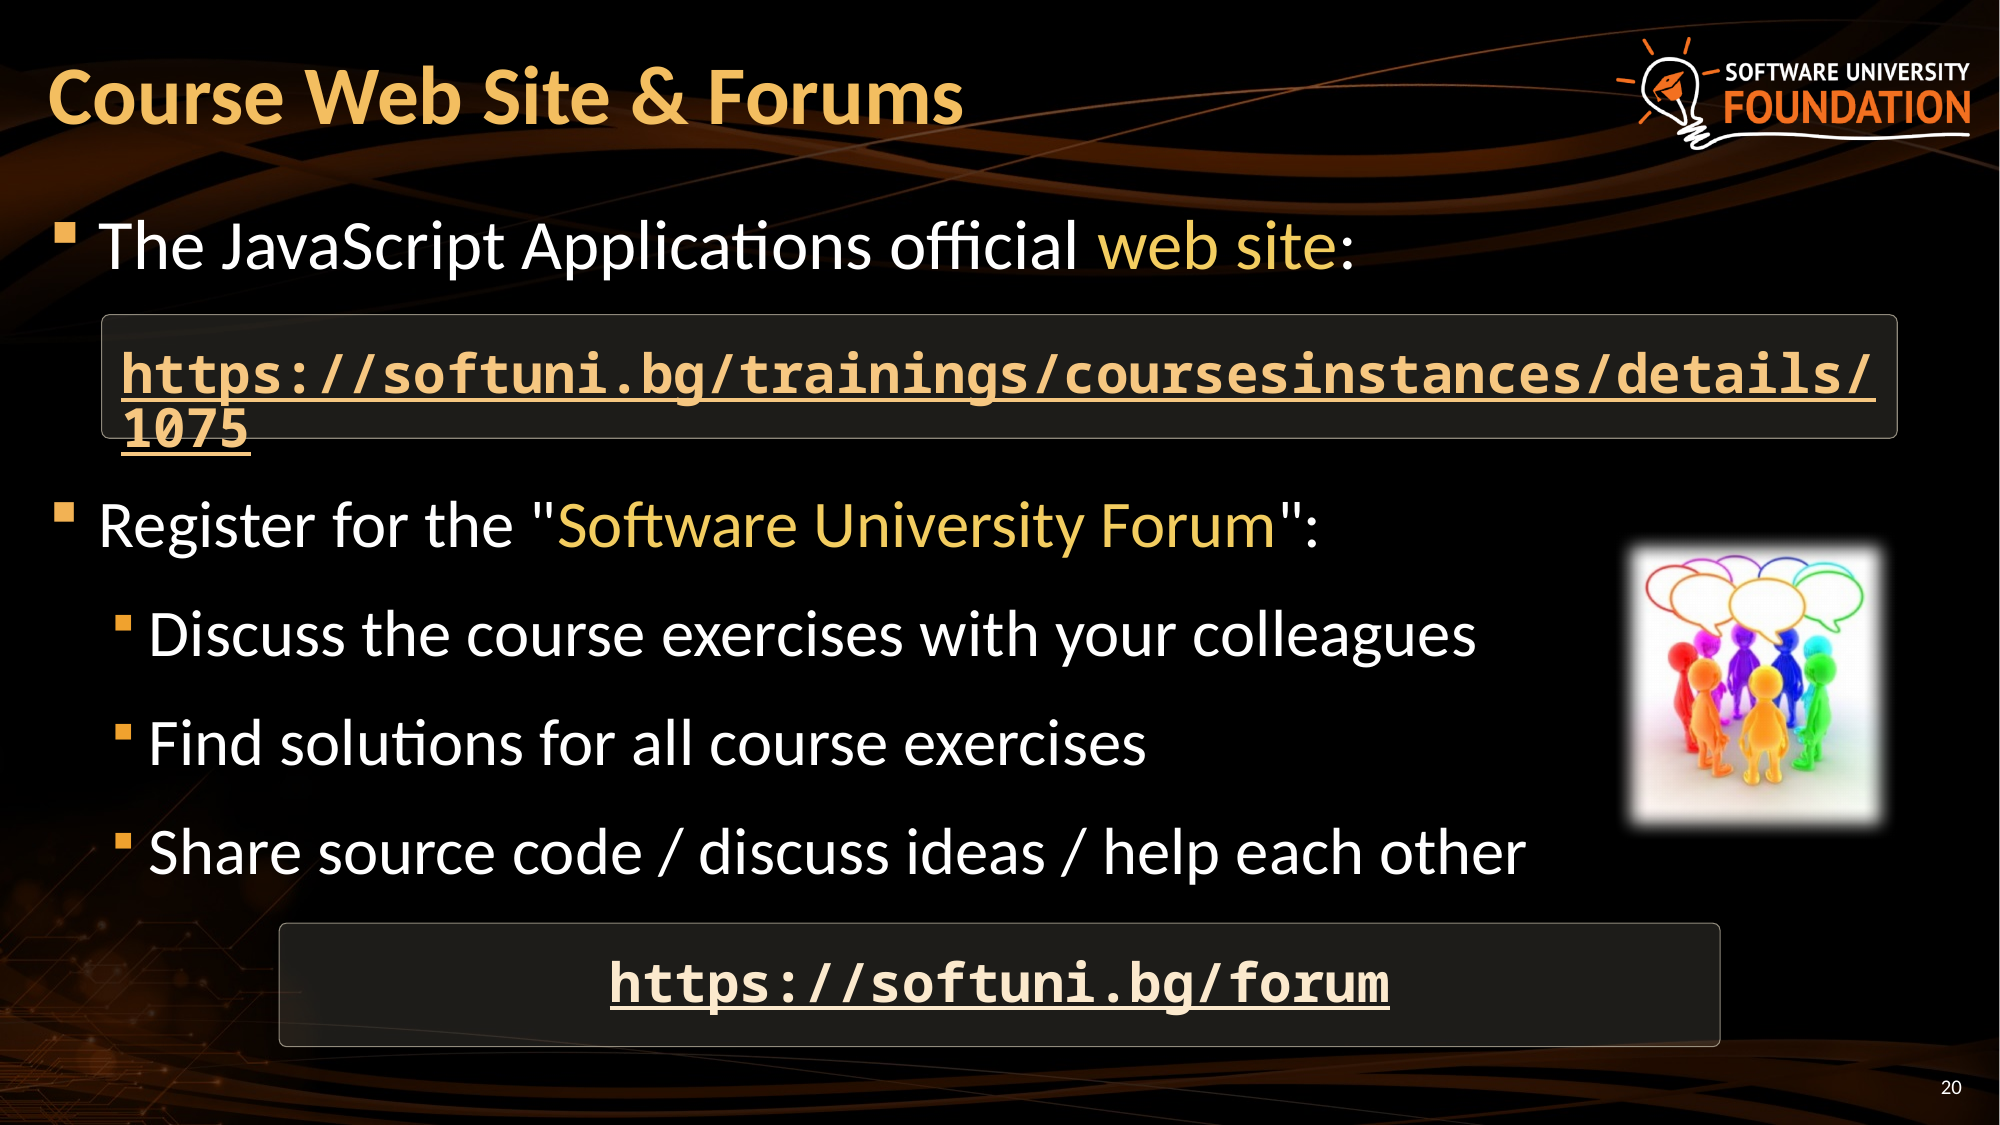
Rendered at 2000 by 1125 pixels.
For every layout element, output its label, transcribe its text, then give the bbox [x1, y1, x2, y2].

picture [0, 0, 2000, 1125]
title Course Web Site & Forums [30, 6, 1602, 189]
text_box https://softuni.bg/forum [279, 923, 1721, 1047]
text_box https://softuni.bg/trainings/coursesinstances/details/1075 [101, 314, 1898, 439]
list The JavaScript Applications official web site: Register for the "Software University Forum": Discuss the course exercises with your colleagues Find solutions for all course exercises Share source code / discuss ideas / help each other [31, 188, 1968, 1103]
